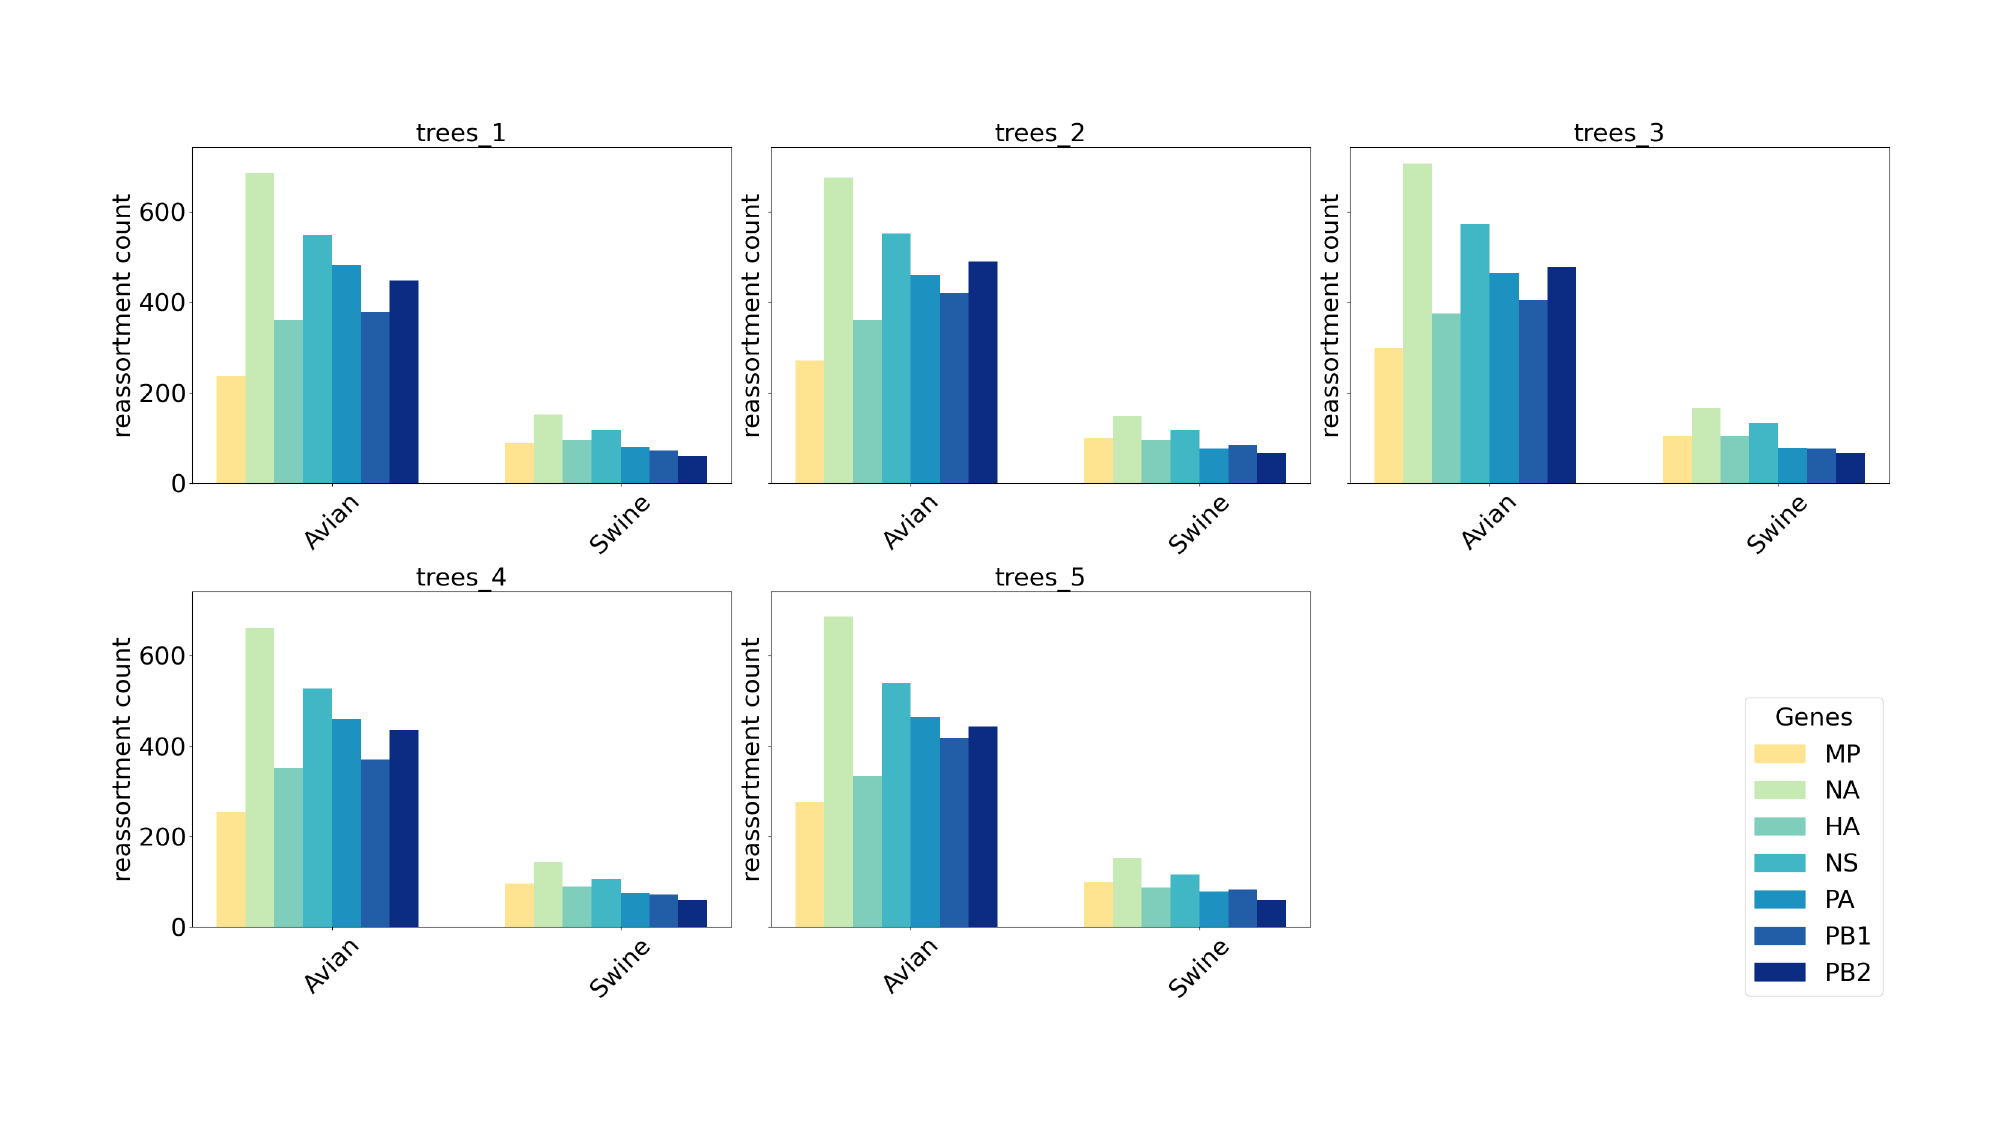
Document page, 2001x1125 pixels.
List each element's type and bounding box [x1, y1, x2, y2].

list [104, 116, 1895, 1008]
